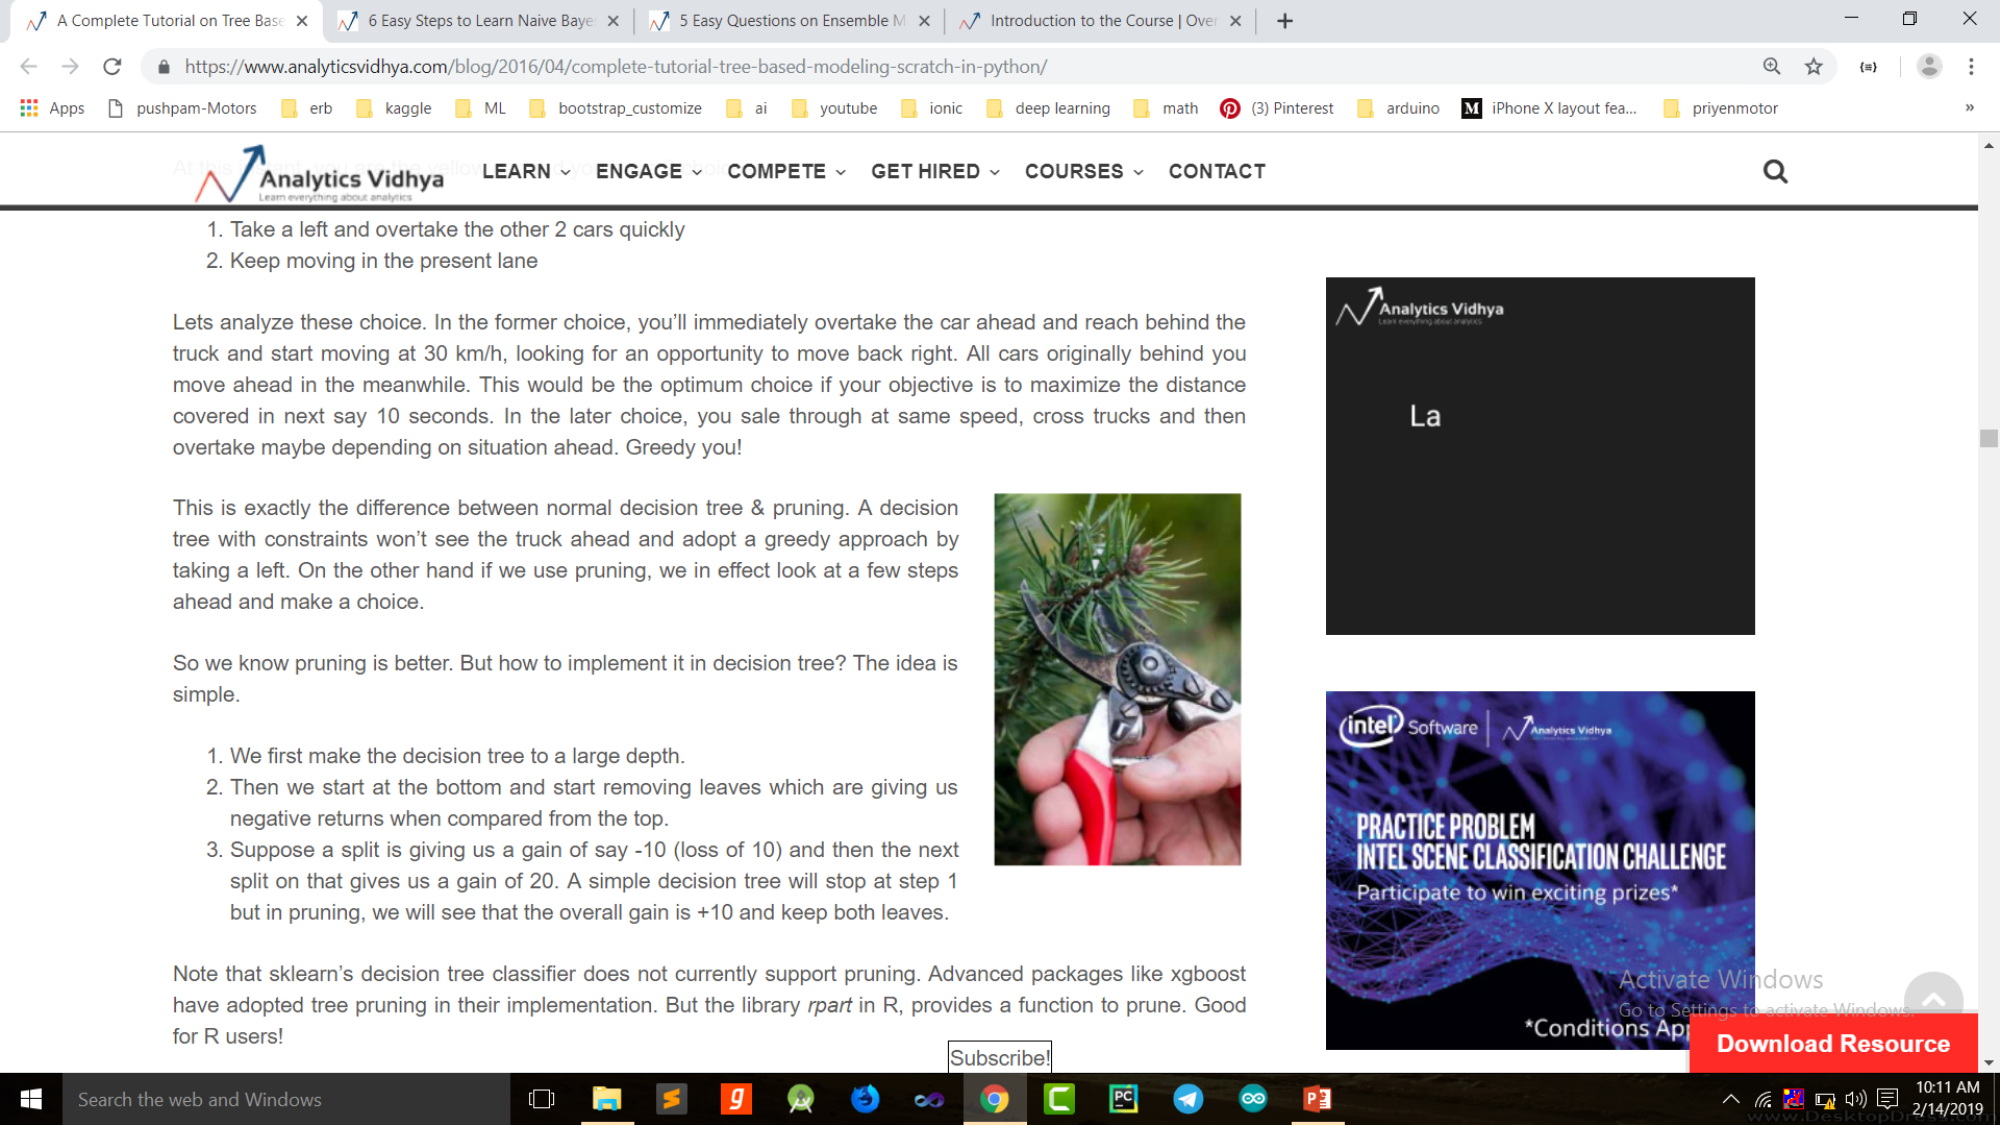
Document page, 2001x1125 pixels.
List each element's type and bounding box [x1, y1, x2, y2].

list [0, 0, 2000, 1125]
